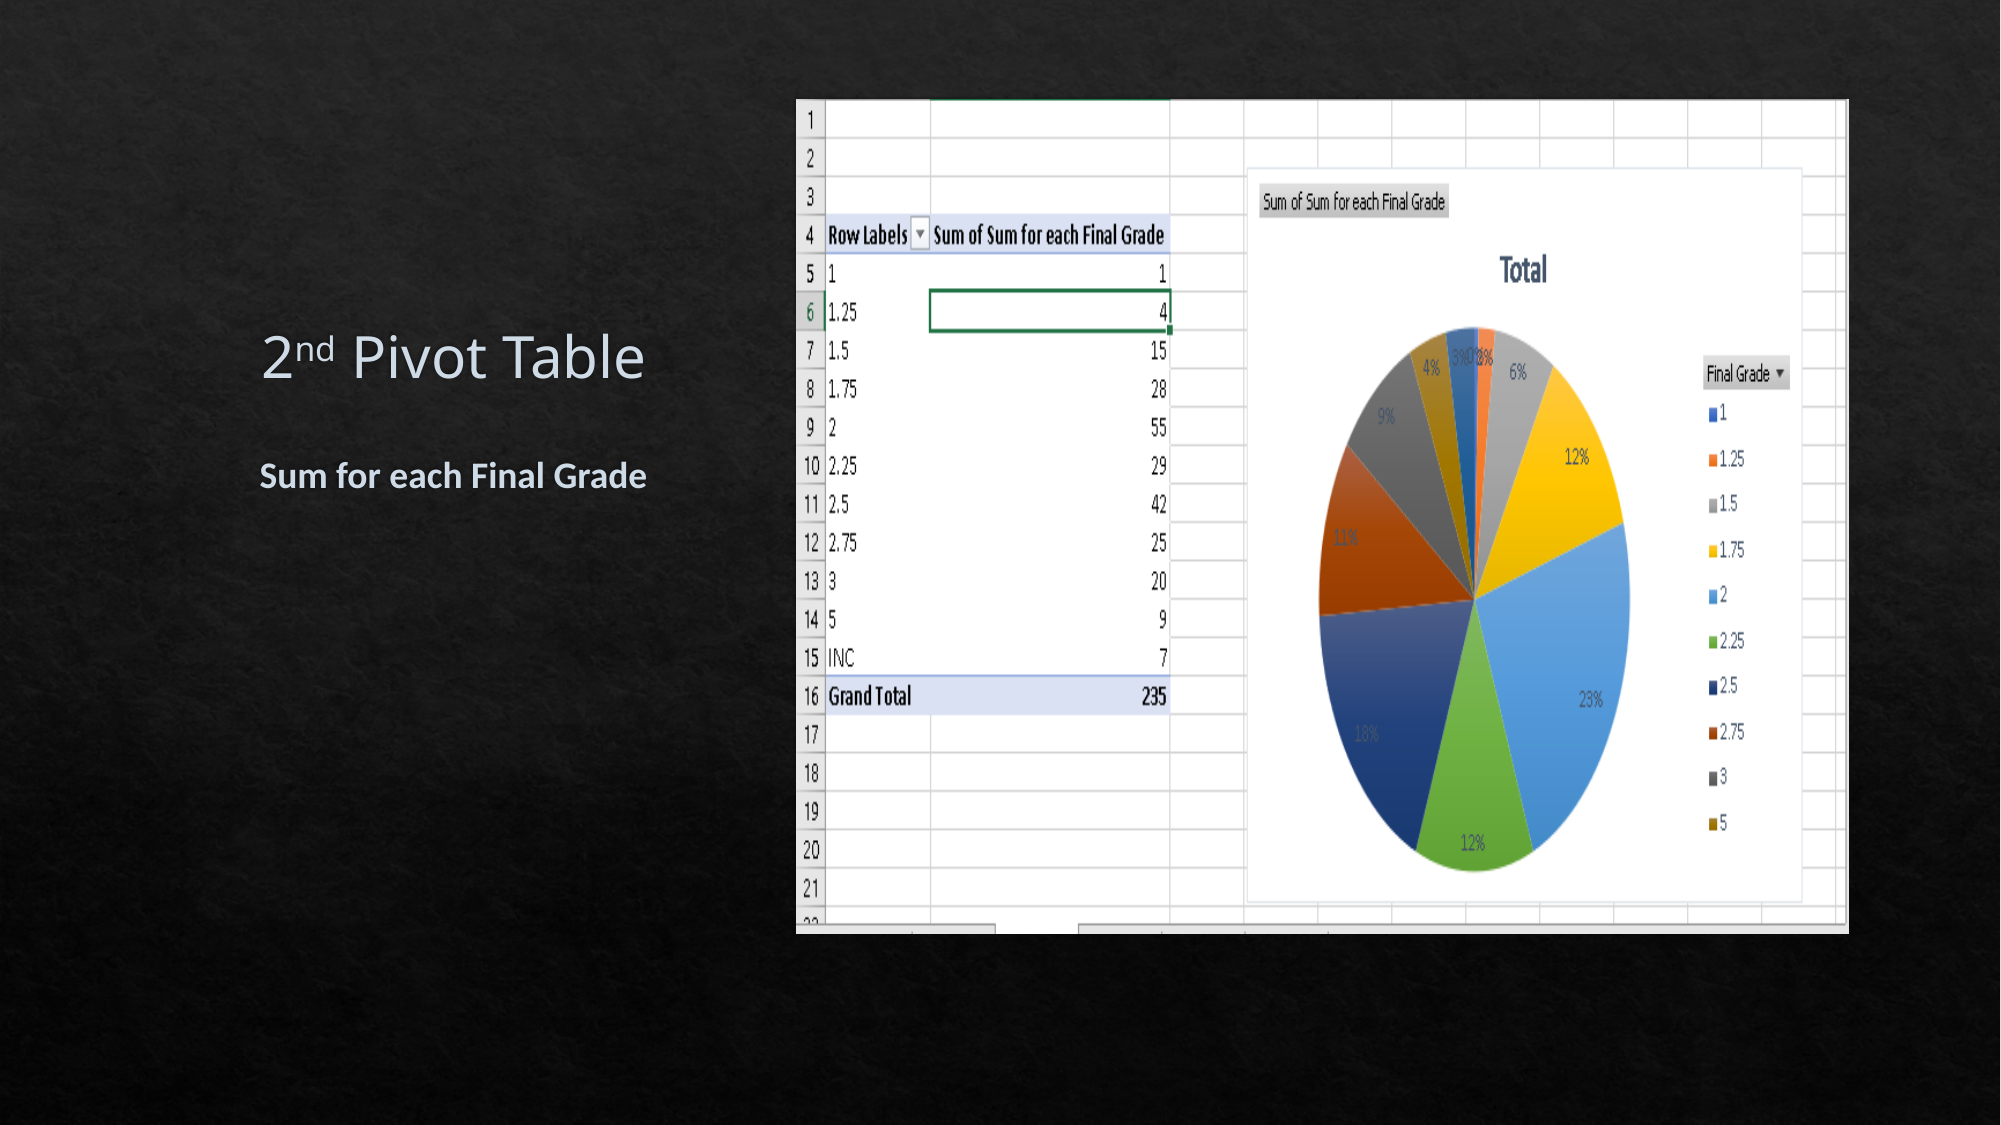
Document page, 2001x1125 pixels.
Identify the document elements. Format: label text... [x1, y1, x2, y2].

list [796, 99, 1849, 934]
list Sum for each Final Grade [149, 438, 758, 934]
title 2nd Pivot Table [149, 99, 758, 399]
